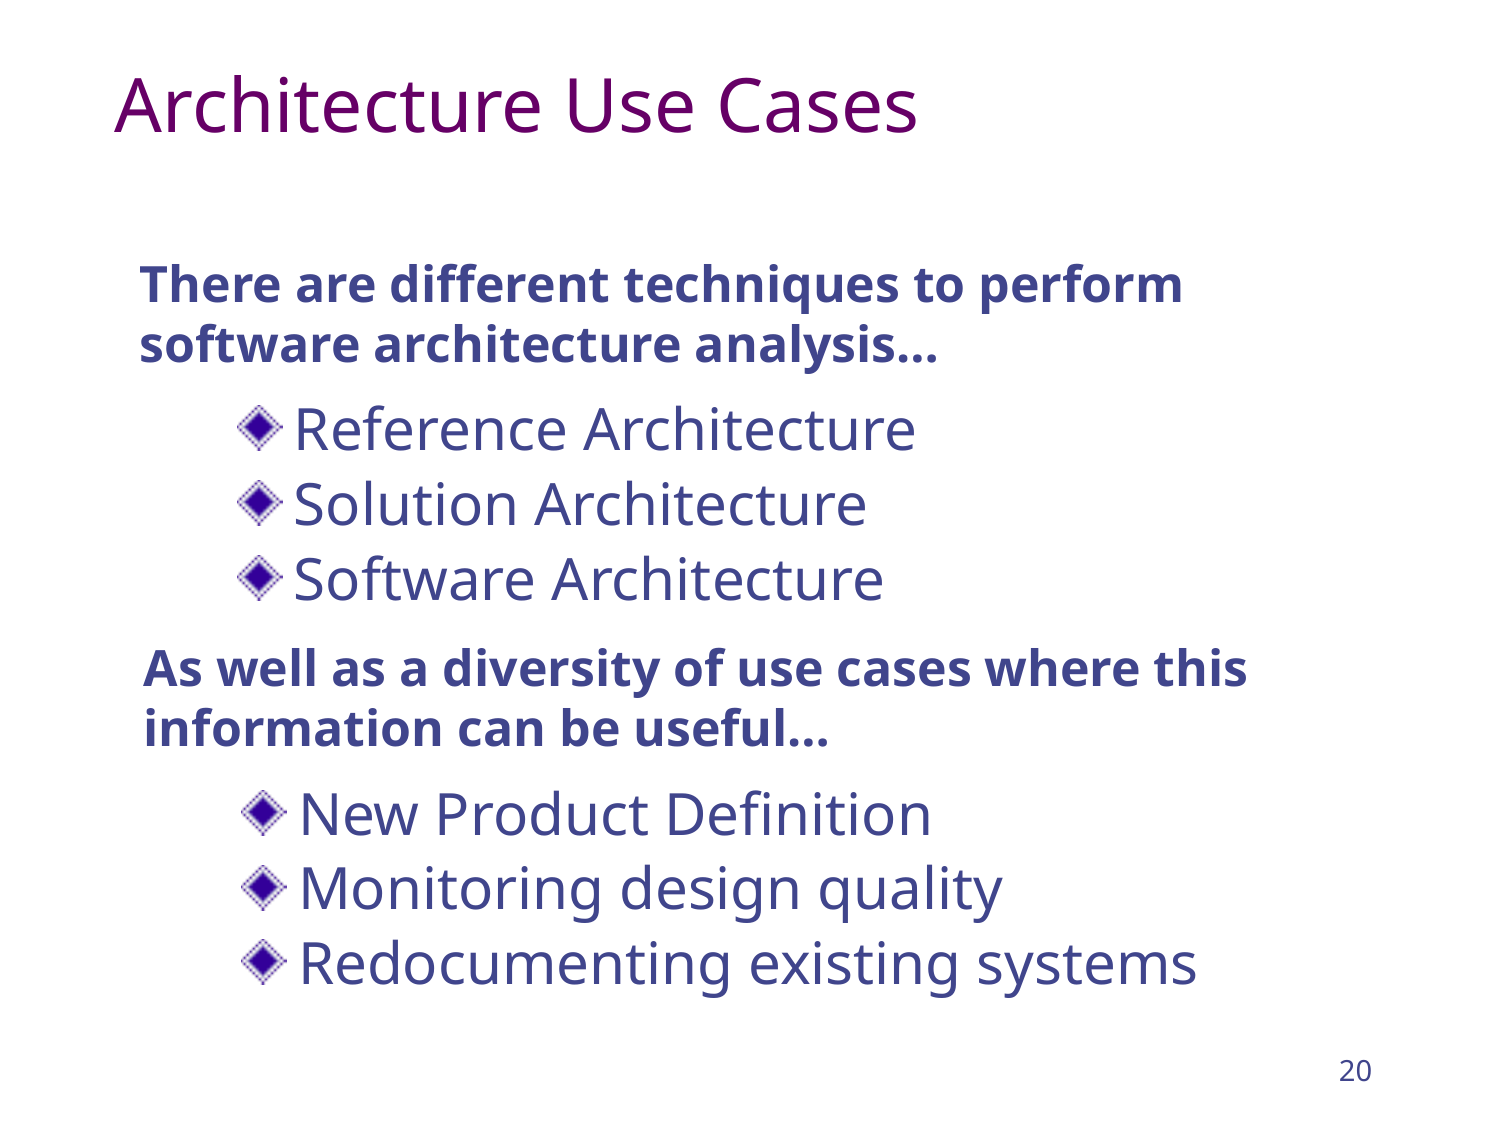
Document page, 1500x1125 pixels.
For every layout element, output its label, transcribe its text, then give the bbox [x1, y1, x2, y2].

text_box As well as a diversity of use cases where this information can be useful… [129, 629, 1404, 764]
text_box There are different techniques to perform software architecture analysis… [124, 244, 1400, 380]
picture [241, 790, 287, 836]
list Reference Architecture Solution Architecture Software Architecture [222, 393, 1498, 663]
slide_number 20 [1074, 1047, 1388, 1100]
picture [237, 480, 283, 526]
picture [241, 939, 287, 985]
picture [237, 555, 283, 601]
picture [241, 865, 287, 911]
title Architecture Use Cases [99, 50, 1375, 238]
picture [237, 405, 283, 451]
text_box New Product Definition Monitoring design quality Redocumenting existing systems [226, 777, 1500, 1047]
